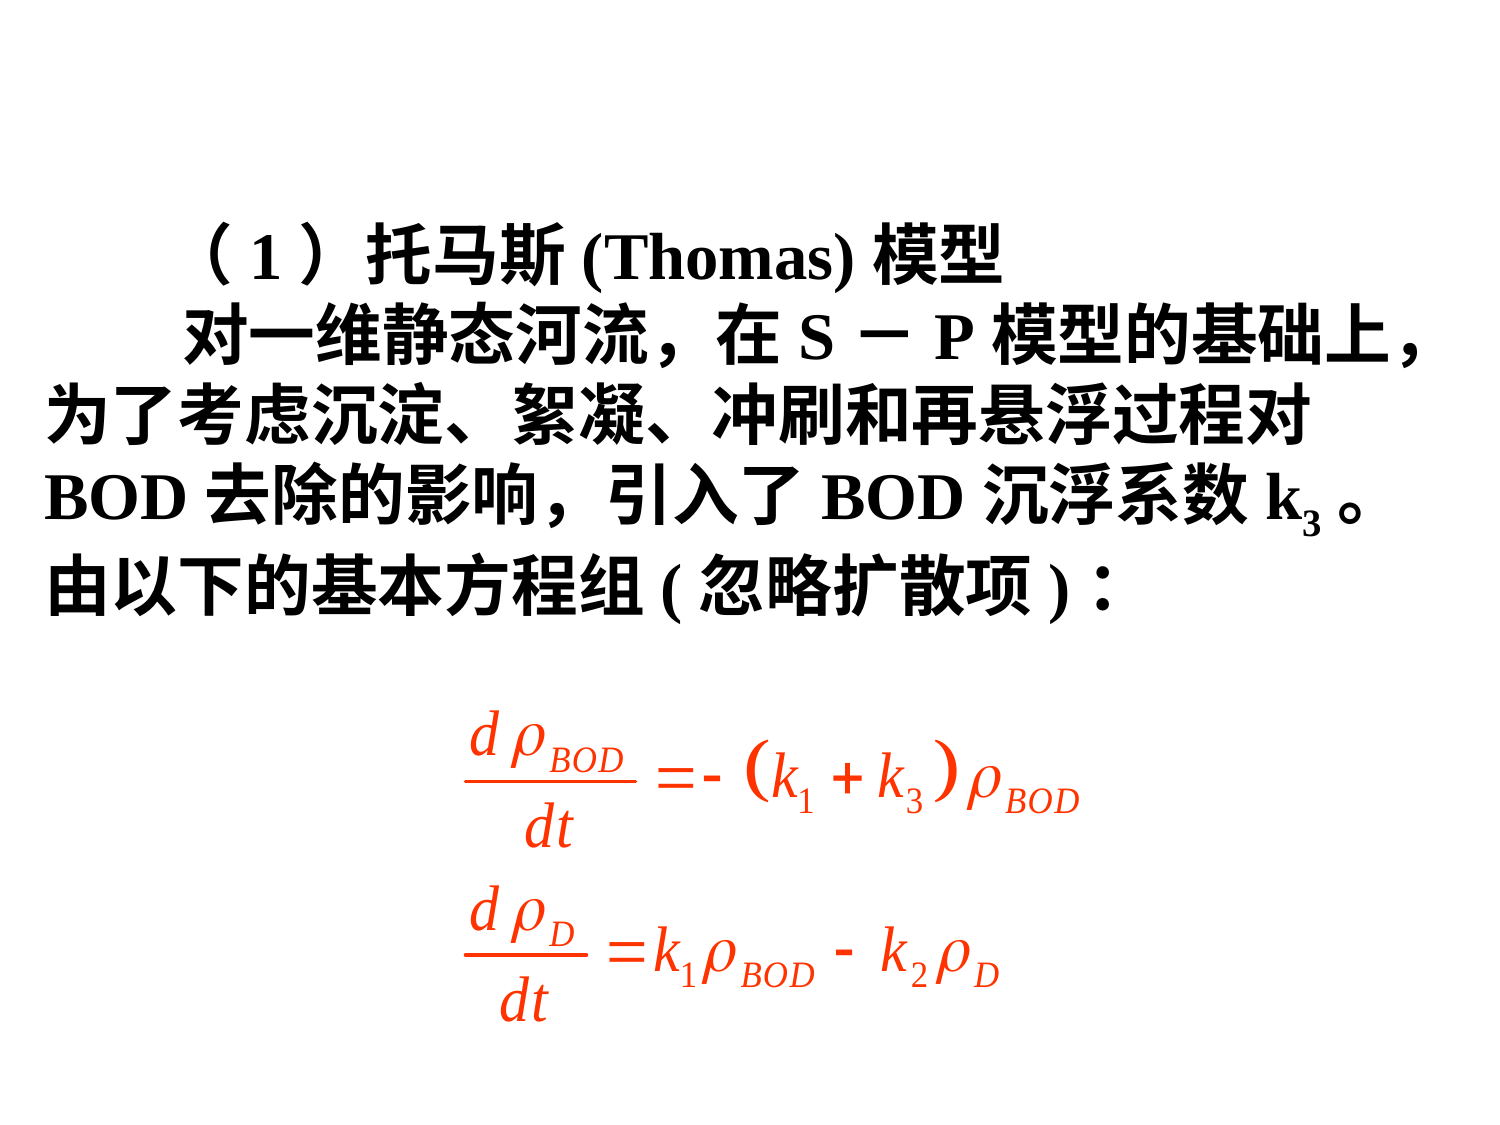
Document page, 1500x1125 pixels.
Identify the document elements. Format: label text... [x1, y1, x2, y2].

text_box （1）托马斯(Thomas)模型 对一维静态河流，在S－P模型的基础上，为了考虑沉淀、絮凝、冲刷和再悬浮过程对BOD去除的影响，引入了BOD沉浮系数k3。由以下的基本方程组(忽略扩散项)： [29, 125, 1442, 871]
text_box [454, 692, 1093, 1033]
